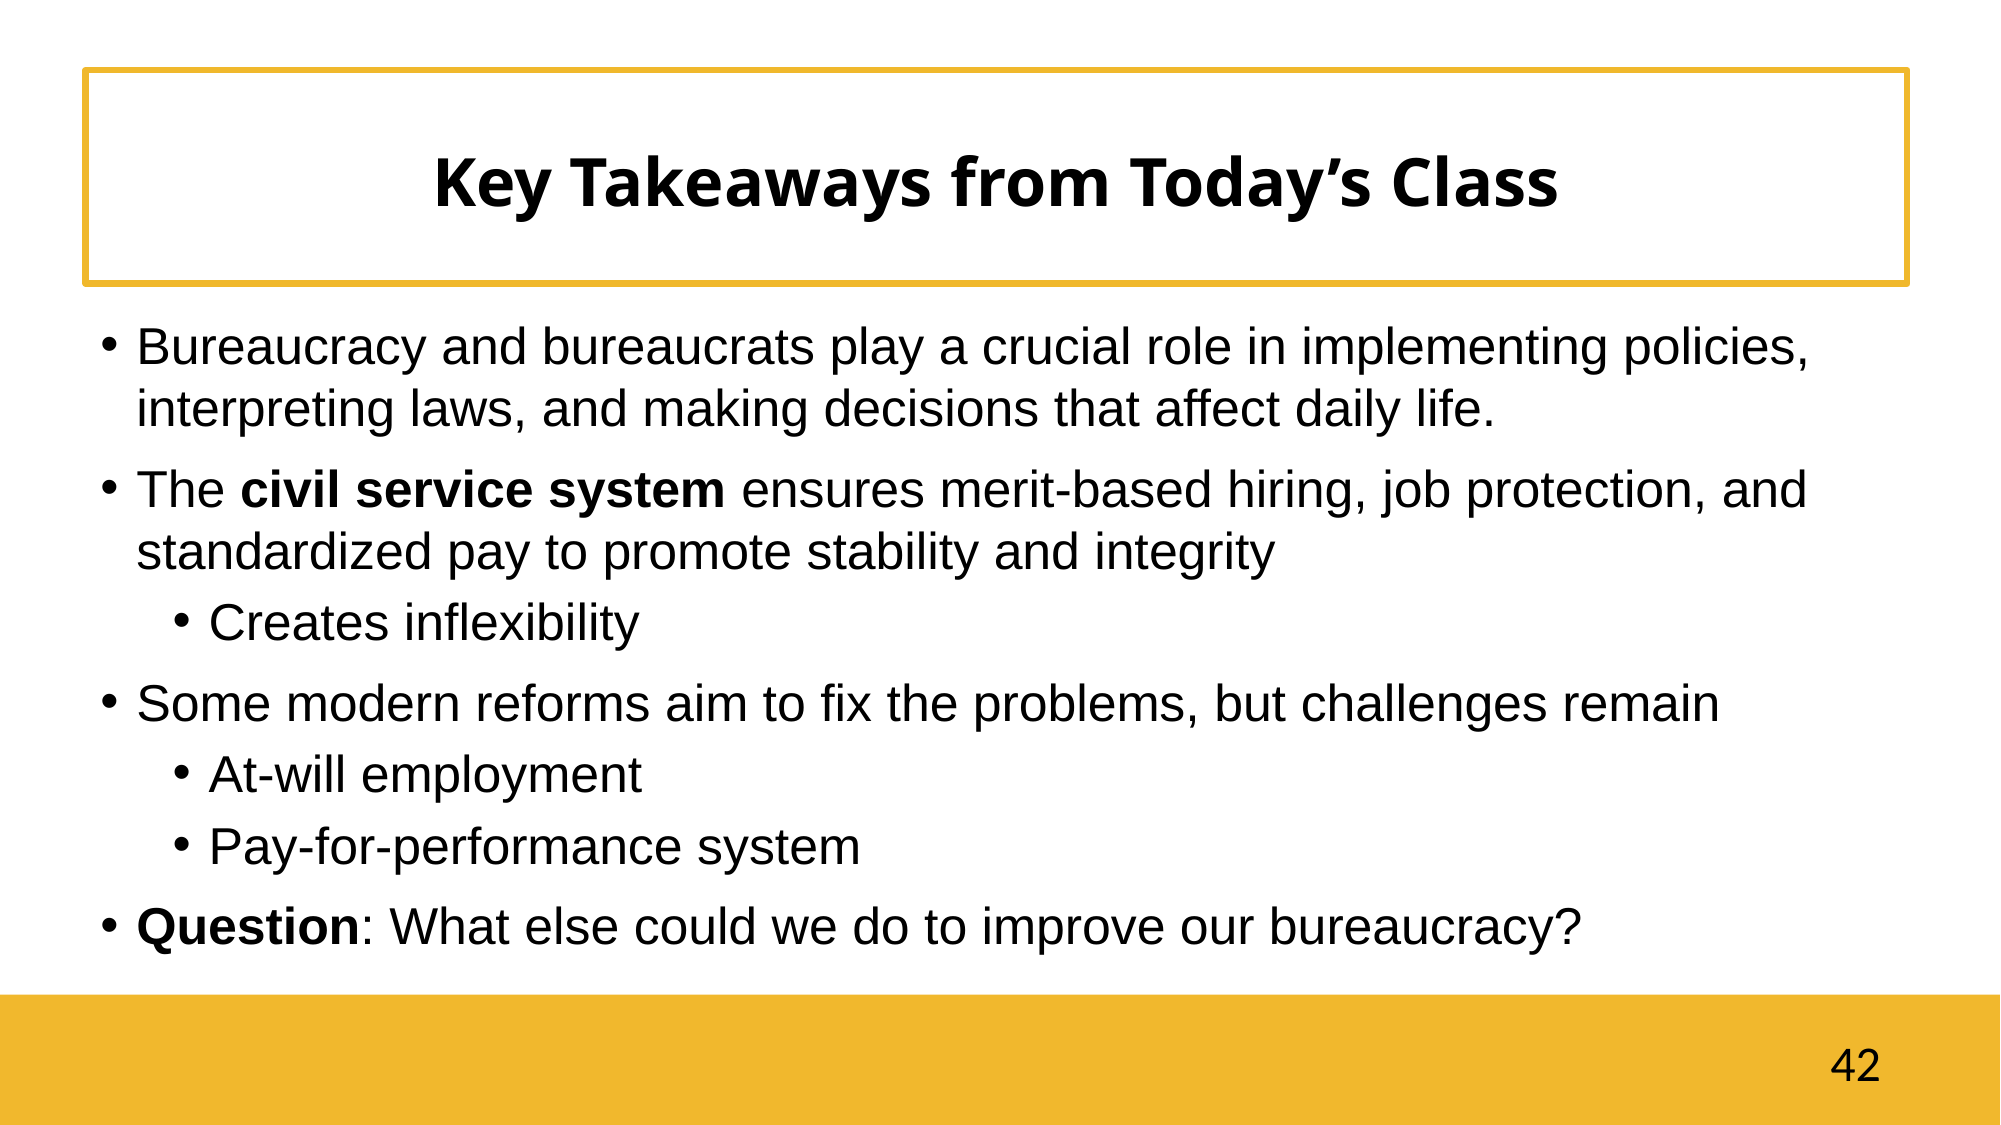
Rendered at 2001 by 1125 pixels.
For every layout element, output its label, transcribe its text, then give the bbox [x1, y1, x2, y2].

text_box Key Takeaways from Today’s Class [85, 70, 1908, 284]
text_box Bureaucracy and bureaucrats play a crucial role in implementing policies, interpreting laws, and making decisions that affect daily life. The civil service system ensures merit-based hiring, job protection, and standardized pay to promote stability and integrity Creates inflexibility Some modern reforms aim to fix the problems, but challenges remain At-will employment Pay-for-performance system Question: What else could we do to improve our bureaucracy? [85, 305, 1908, 976]
